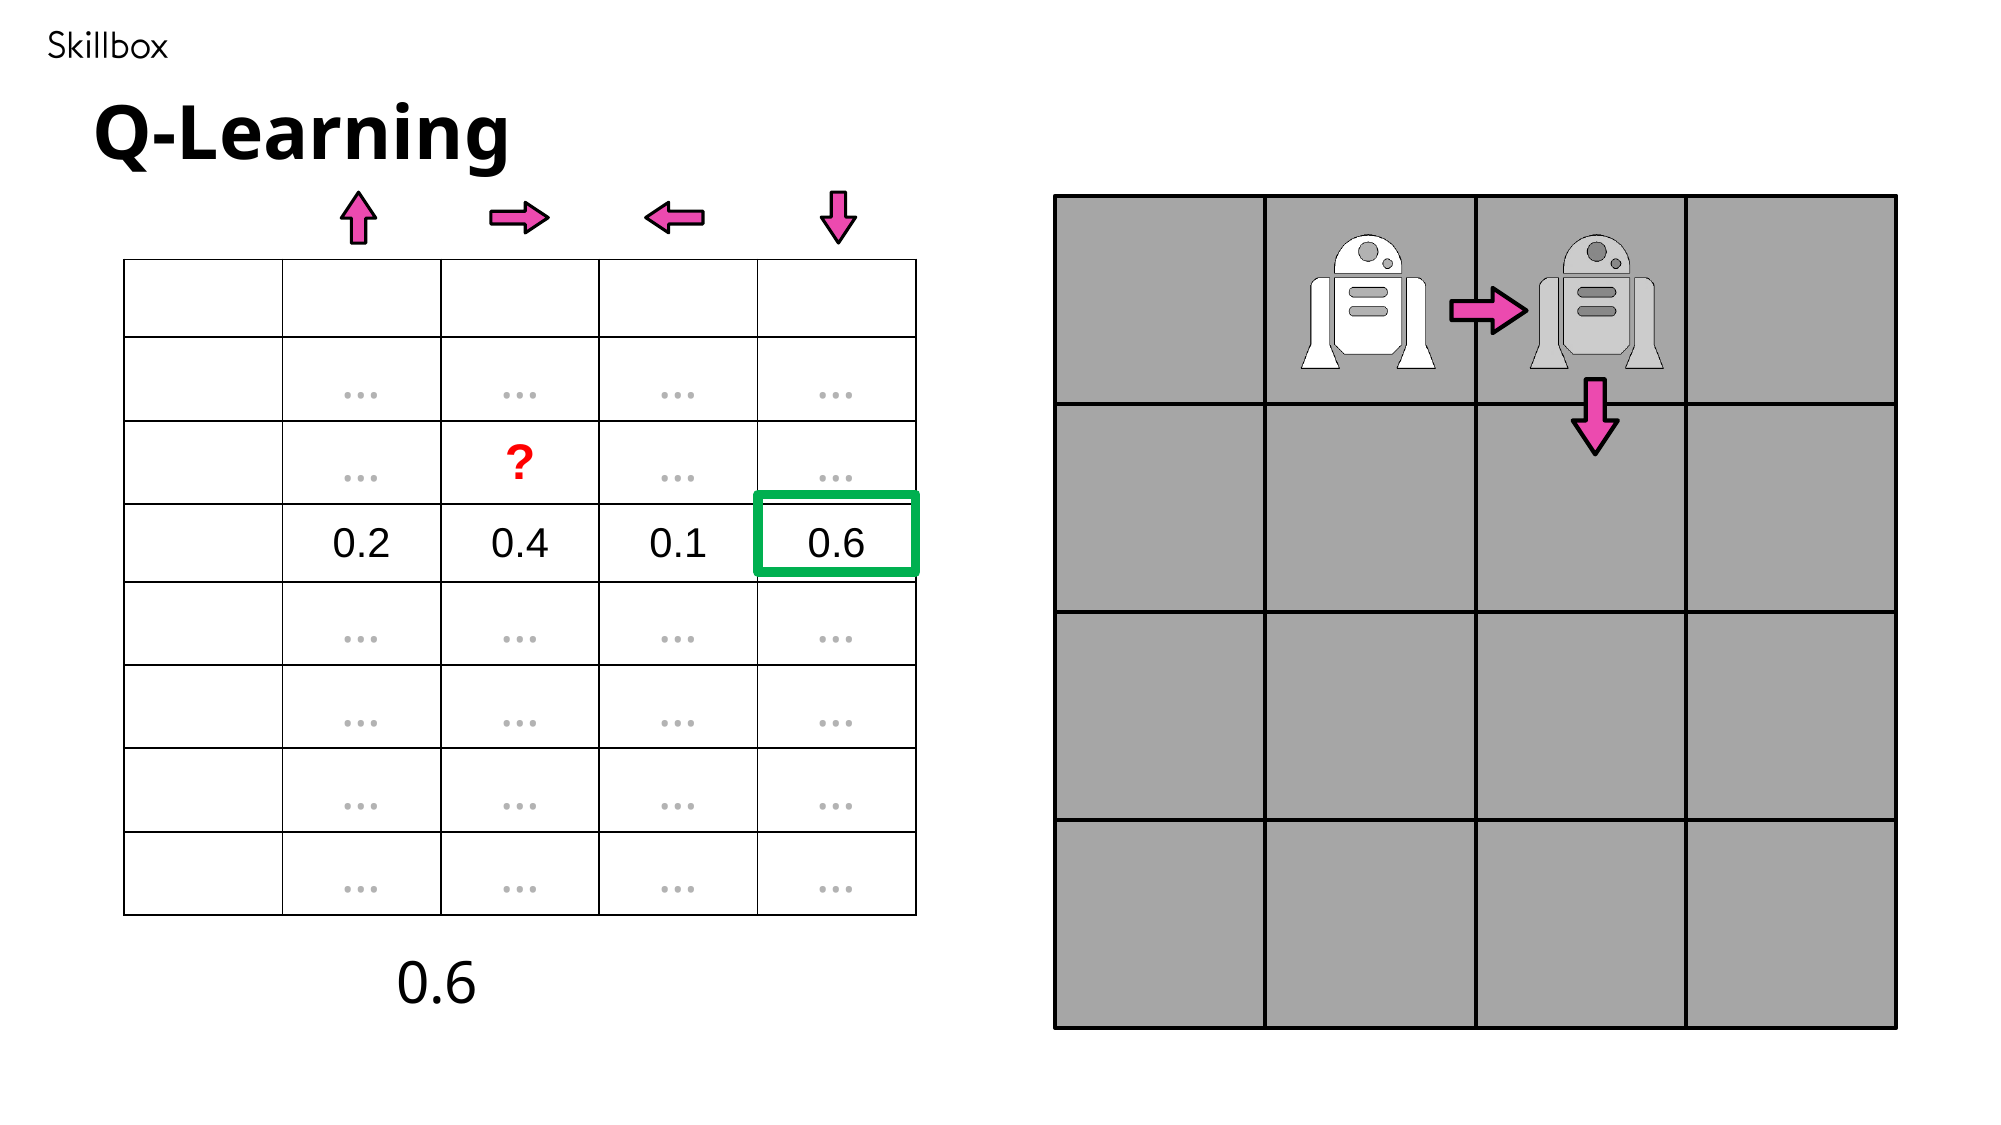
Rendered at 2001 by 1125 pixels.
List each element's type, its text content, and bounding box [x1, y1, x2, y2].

text_box [1053, 402, 1263, 610]
text_box [1263, 818, 1474, 1030]
text_box Q-Learning [77, 81, 1982, 190]
text_box [1684, 610, 1898, 818]
picture [1528, 234, 1665, 371]
text_box [1449, 286, 1523, 335]
text_box [1570, 378, 1620, 457]
text_box [1474, 402, 1684, 610]
text_box [1053, 610, 1263, 818]
text_box [1263, 402, 1474, 610]
text_box [1263, 194, 1474, 402]
text_box [1053, 818, 1263, 1030]
text_box [1474, 610, 1684, 818]
text_box [1684, 818, 1898, 1030]
text_box [1053, 194, 1263, 402]
text_box [756, 492, 918, 574]
text_box [339, 190, 378, 246]
picture [48, 30, 168, 59]
text_box [643, 200, 706, 235]
text_box [819, 190, 858, 246]
text_box [1474, 818, 1684, 1030]
picture [1300, 234, 1437, 371]
text_box [1684, 194, 1898, 402]
text_box [488, 200, 551, 235]
text_box [1263, 610, 1474, 818]
text_box [1684, 402, 1898, 610]
text_box [1474, 194, 1684, 402]
